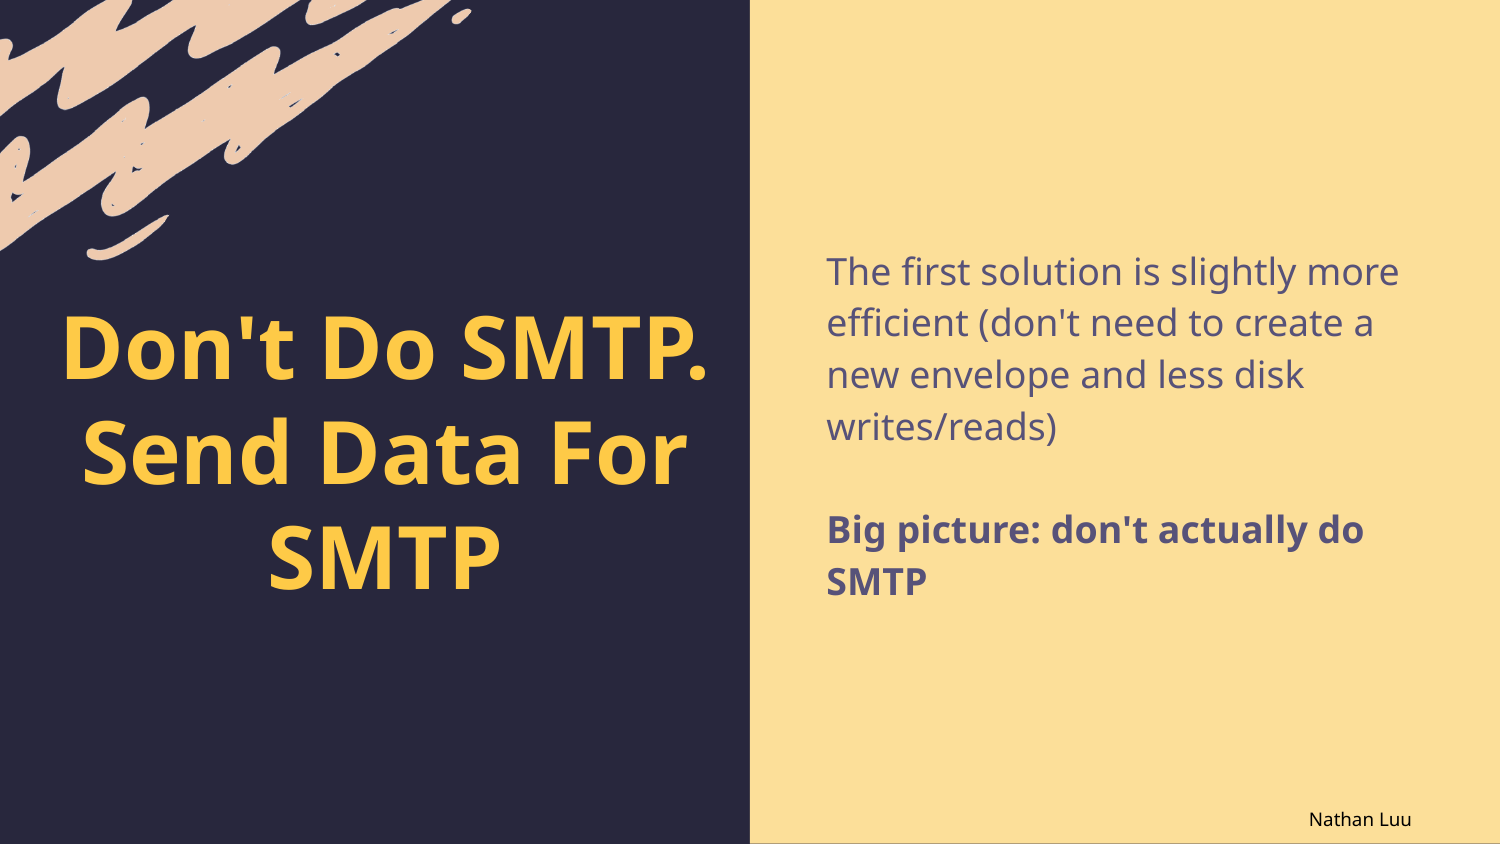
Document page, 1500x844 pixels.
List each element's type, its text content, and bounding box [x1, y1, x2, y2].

list The first solution is slightly more efficient (don't need to create a new envelope and less disk writes/reads) Big picture: don't actually do SMTP [811, 159, 1441, 685]
title Don't Do SMTP. Send Data For SMTP [41, 231, 730, 668]
text_box Nathan Luu [1293, 796, 1500, 842]
picture [0, 0, 576, 549]
